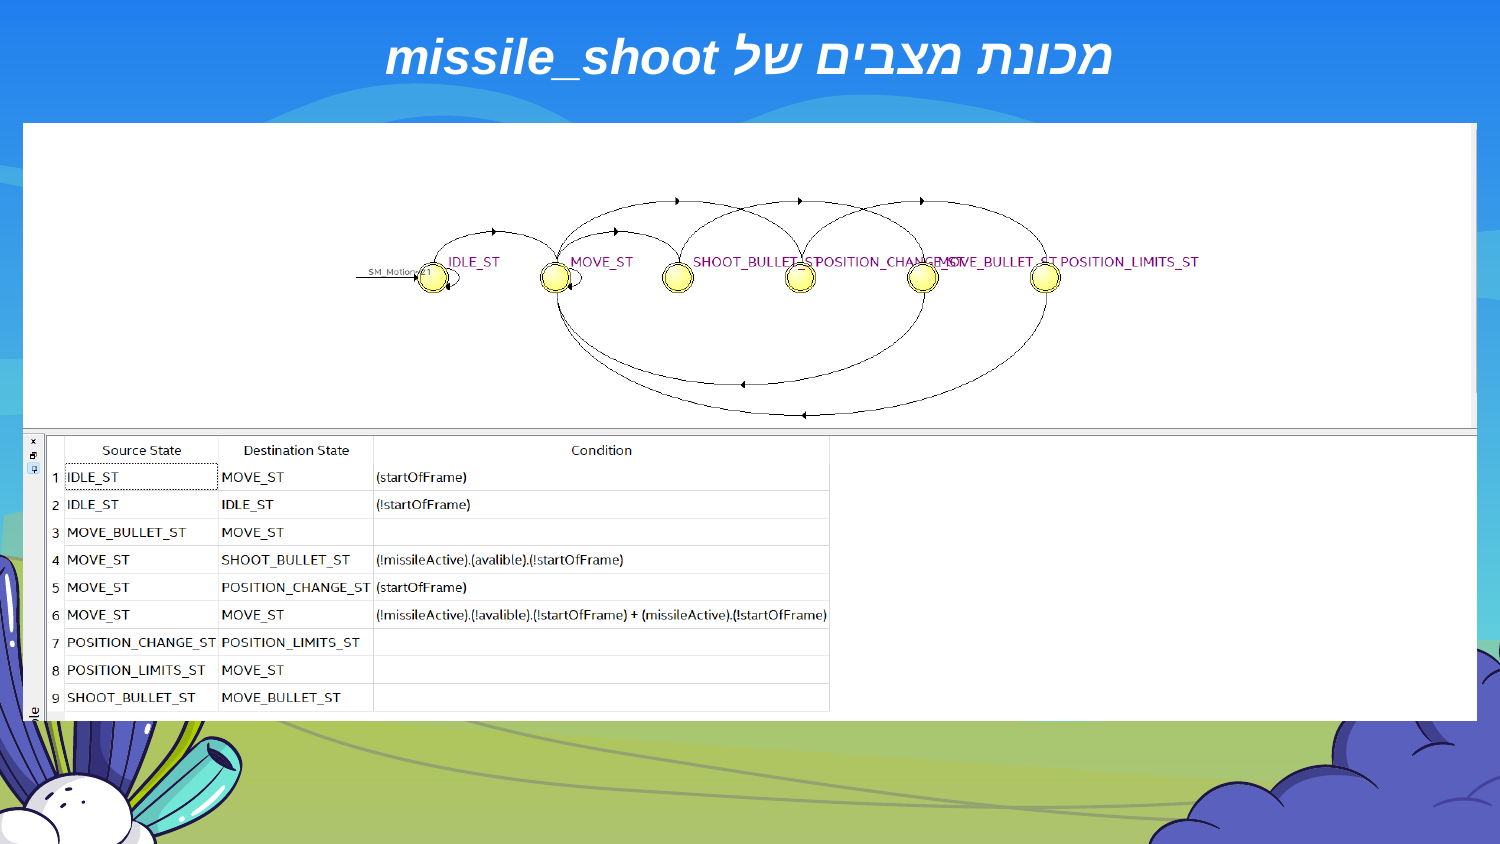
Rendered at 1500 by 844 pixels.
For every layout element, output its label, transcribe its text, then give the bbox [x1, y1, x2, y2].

picture [22, 122, 1478, 721]
text_box missile_shoot מכונת מצבים של [360, 17, 1140, 93]
